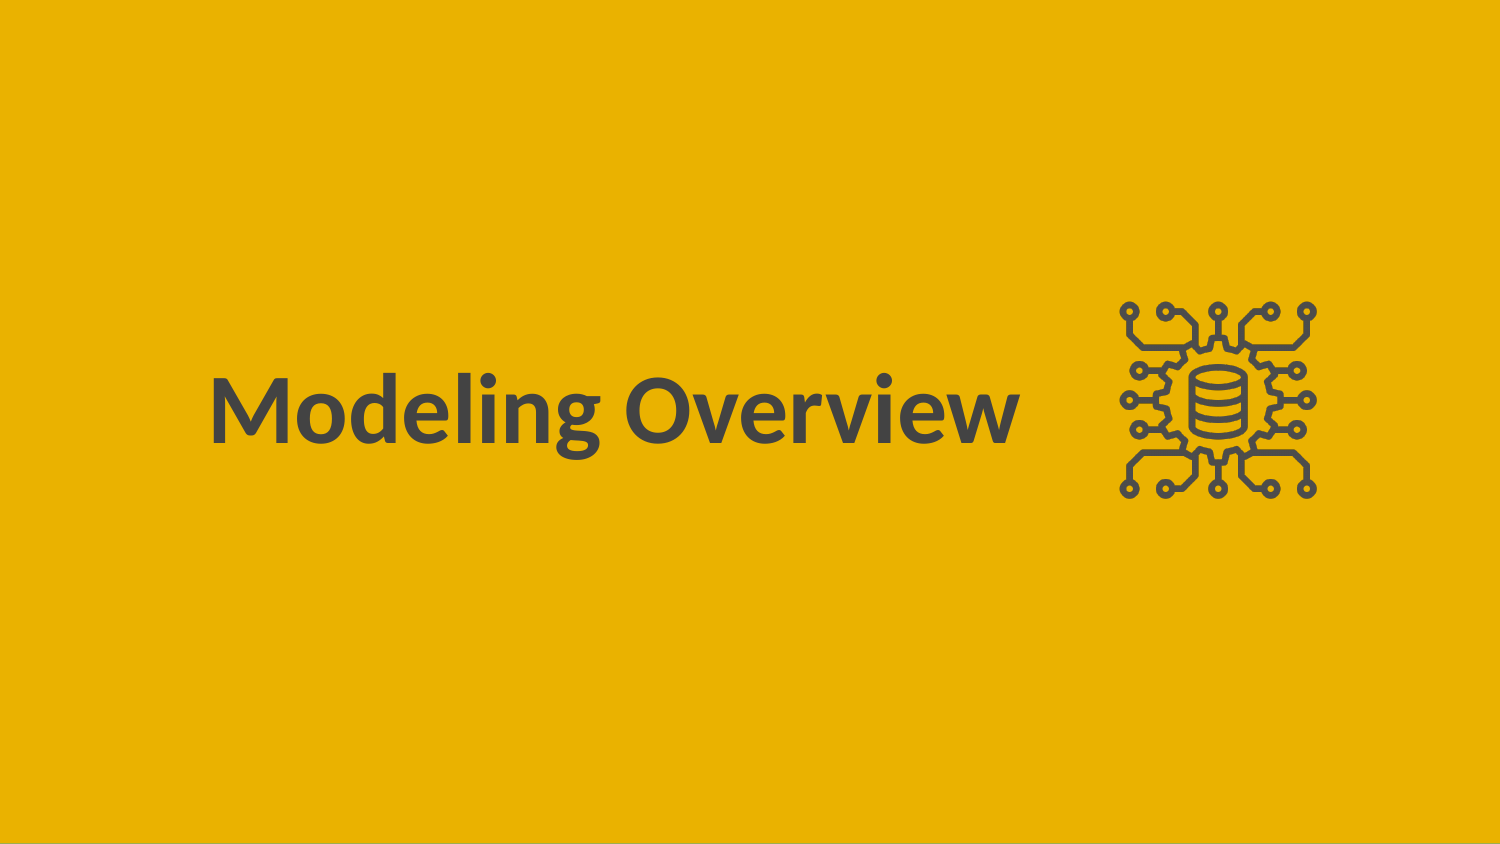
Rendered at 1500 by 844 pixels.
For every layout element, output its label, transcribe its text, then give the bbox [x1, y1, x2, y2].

picture [1113, 295, 1323, 505]
title Modeling Overview [68, 119, 1162, 681]
